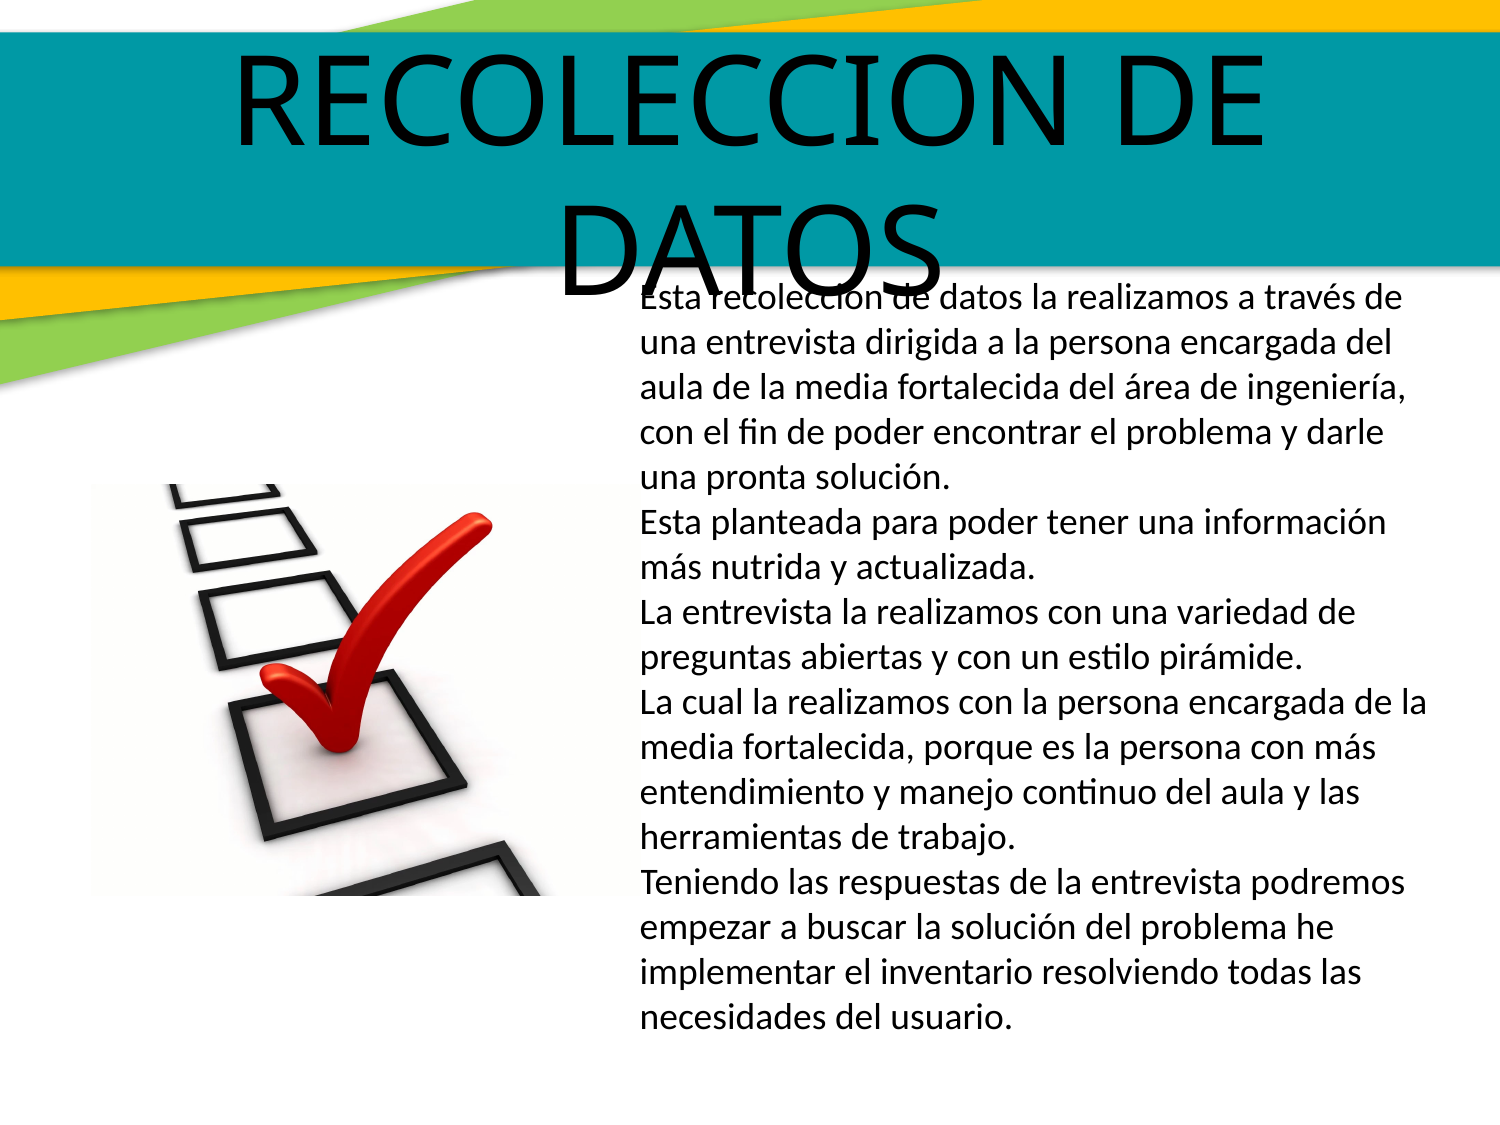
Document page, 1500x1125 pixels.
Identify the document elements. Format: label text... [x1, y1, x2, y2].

picture [91, 484, 641, 897]
text_box Esta recolección de datos la realizamos a través de una entrevista dirigida a la persona encargada del aula de la media fortalecida del área de ingeniería, con el fin de poder encontrar el problema y darle una pronta solución. Esta planteada para poder tener una información más nutrida y actualizada. La entrevista la realizamos con una variedad de preguntas abiertas y con un estilo pirámide. La cual la realizamos con la persona encargada de la media fortalecida, porque es la persona con más entendimiento y manejo continuo del aula y las herramientas de trabajo. Teniendo las respuestas de la entrevista podremos empezar a buscar la solución del problema he implementar el inventario resolviendo todas las necesidades del usuario. [624, 265, 1460, 1115]
text_box RECOLECCION DE DATOS [40, 13, 1460, 329]
